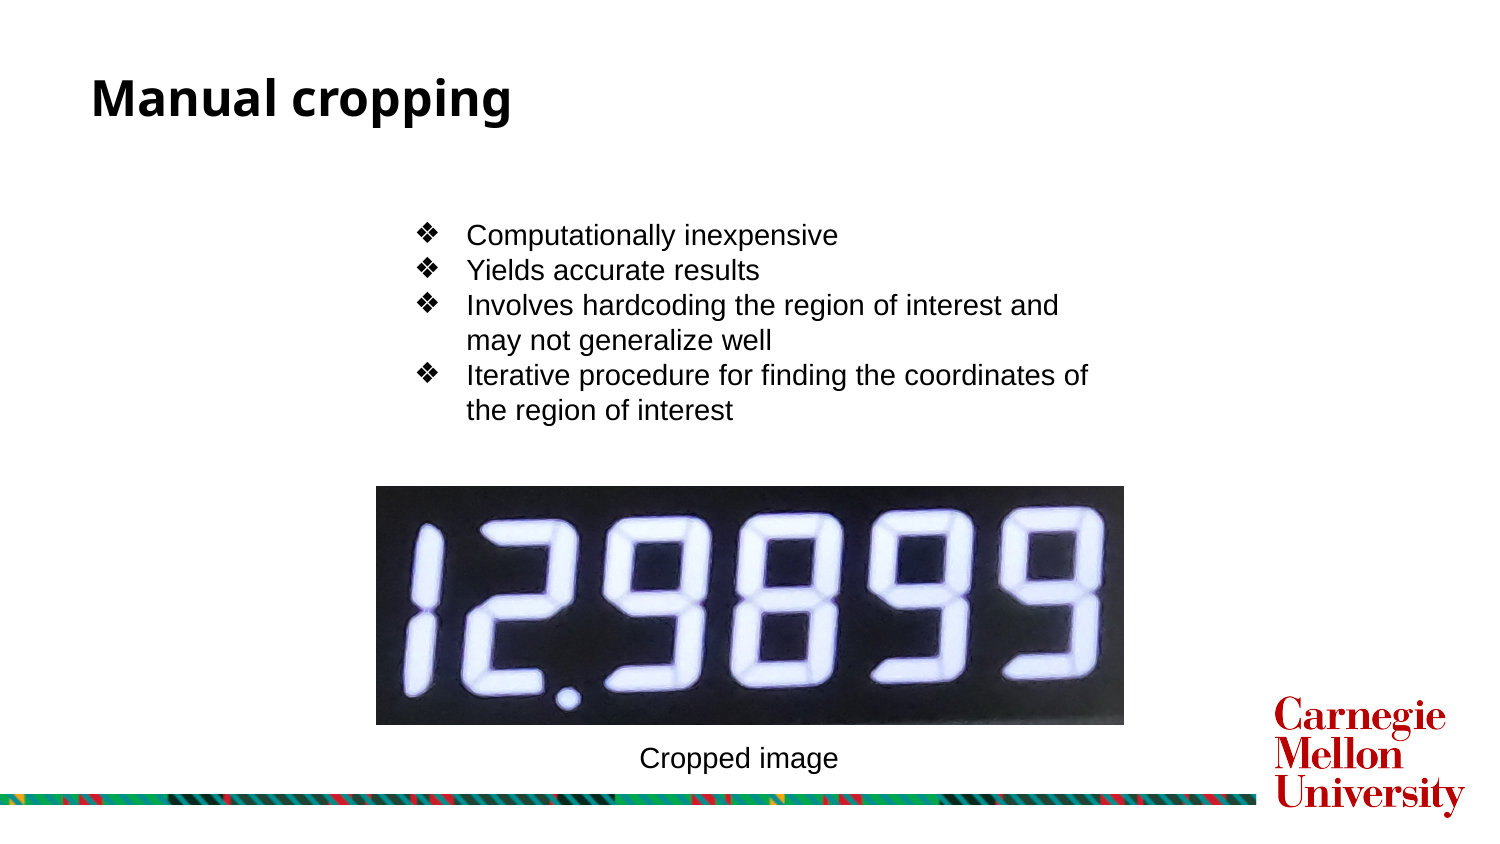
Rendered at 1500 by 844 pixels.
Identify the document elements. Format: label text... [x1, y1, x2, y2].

text_box Cropped image [624, 733, 876, 790]
picture [1275, 696, 1465, 818]
picture [376, 485, 1124, 725]
picture [0, 794, 1257, 805]
title Manual cropping [75, 59, 1425, 160]
text_box Computationally inexpensive Yields accurate results Involves hardcoding the region of interest and may not generalize well Iterative procedure for finding the coordinates of the region of interest [376, 166, 1124, 441]
